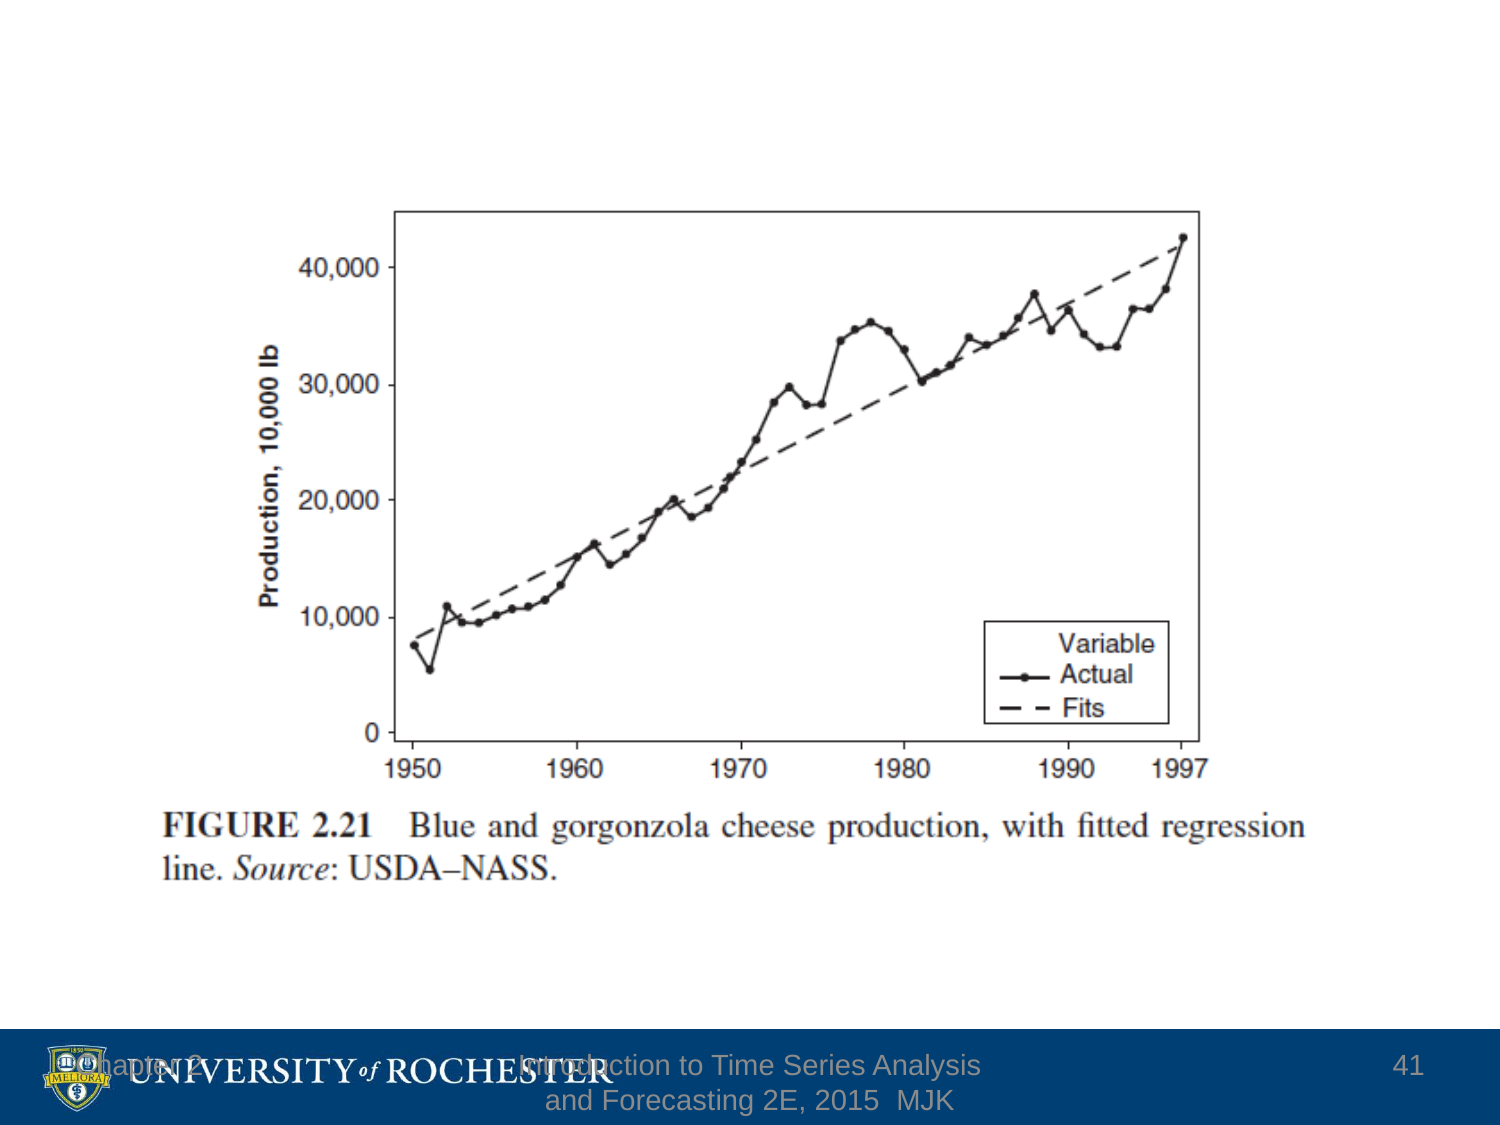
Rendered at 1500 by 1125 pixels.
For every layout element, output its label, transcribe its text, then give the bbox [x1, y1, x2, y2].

slide_number Chapter 2 [75, 1046, 420, 1103]
picture [93, 188, 1388, 901]
picture [0, 1029, 1500, 1125]
footer Introduction to Time Series Analysis and Forecasting 2E, 2015 MJK [510, 1046, 990, 1103]
slide_number 41 [1080, 1046, 1425, 1103]
